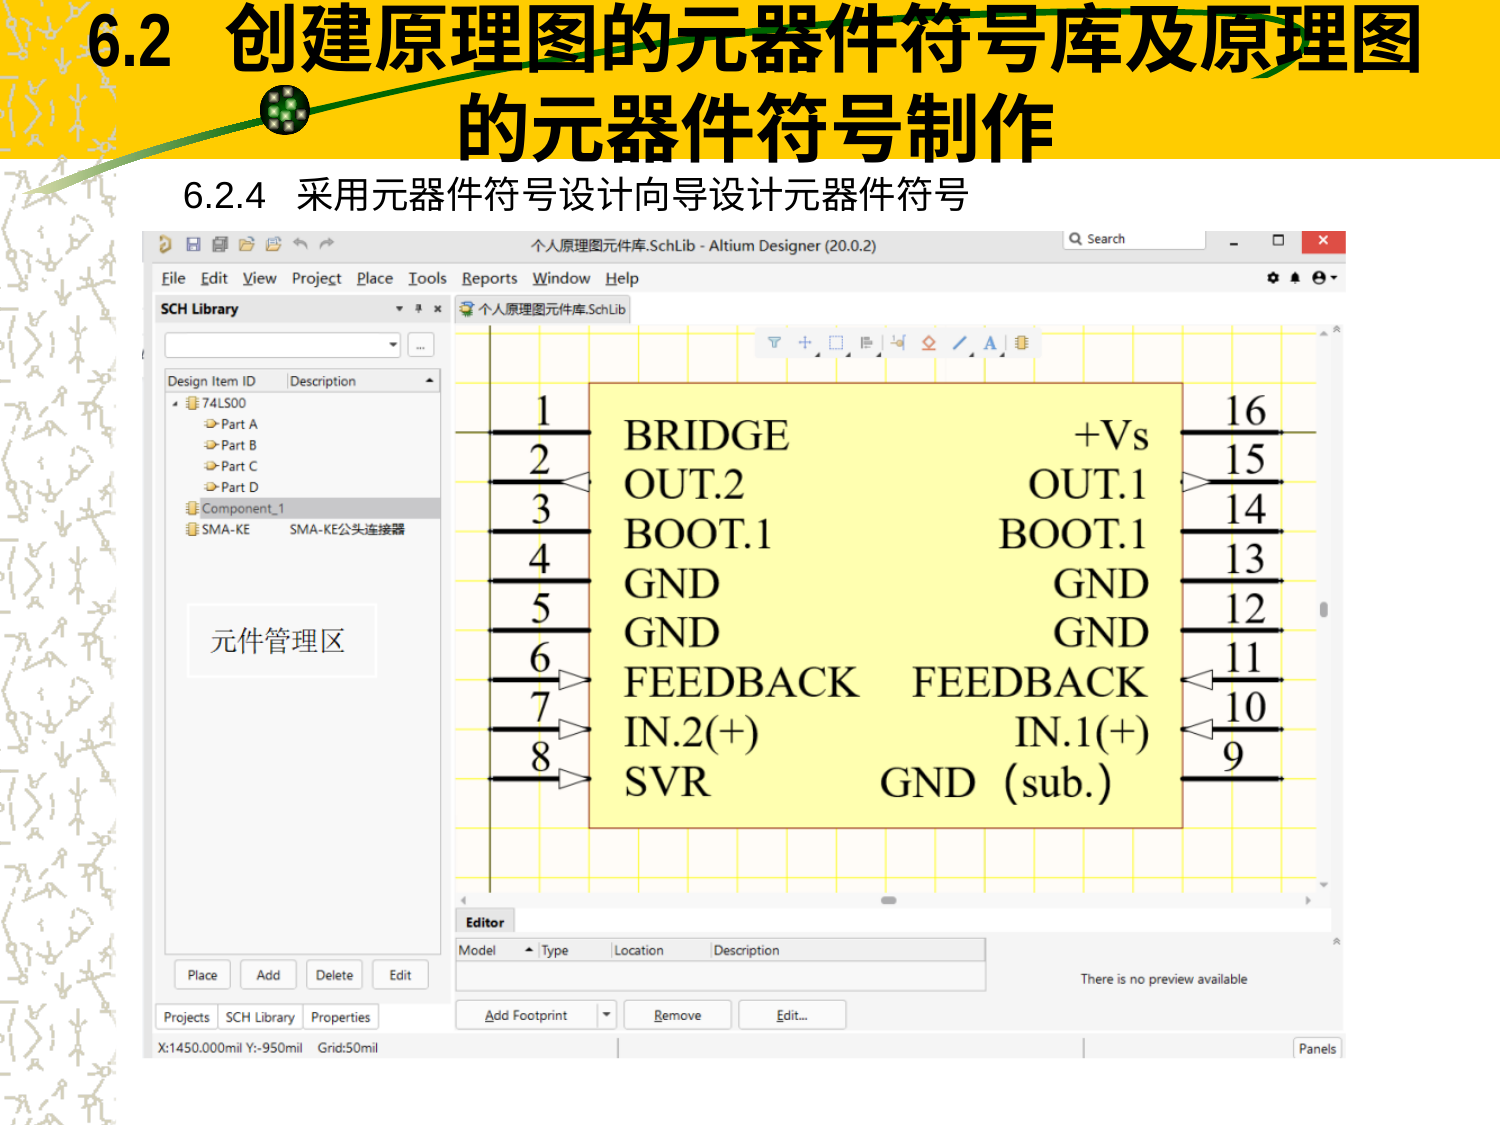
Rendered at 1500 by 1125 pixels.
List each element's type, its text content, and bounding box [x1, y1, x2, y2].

picture [142, 231, 1347, 1065]
text_box 6.2 创建原理图的元器件符号库及原理图的元器件符号制作 [51, 0, 1461, 164]
picture [0, 0, 117, 1125]
text_box 6.2.4 采用元器件符号设计向导设计元器件符号 [123, 163, 1053, 224]
